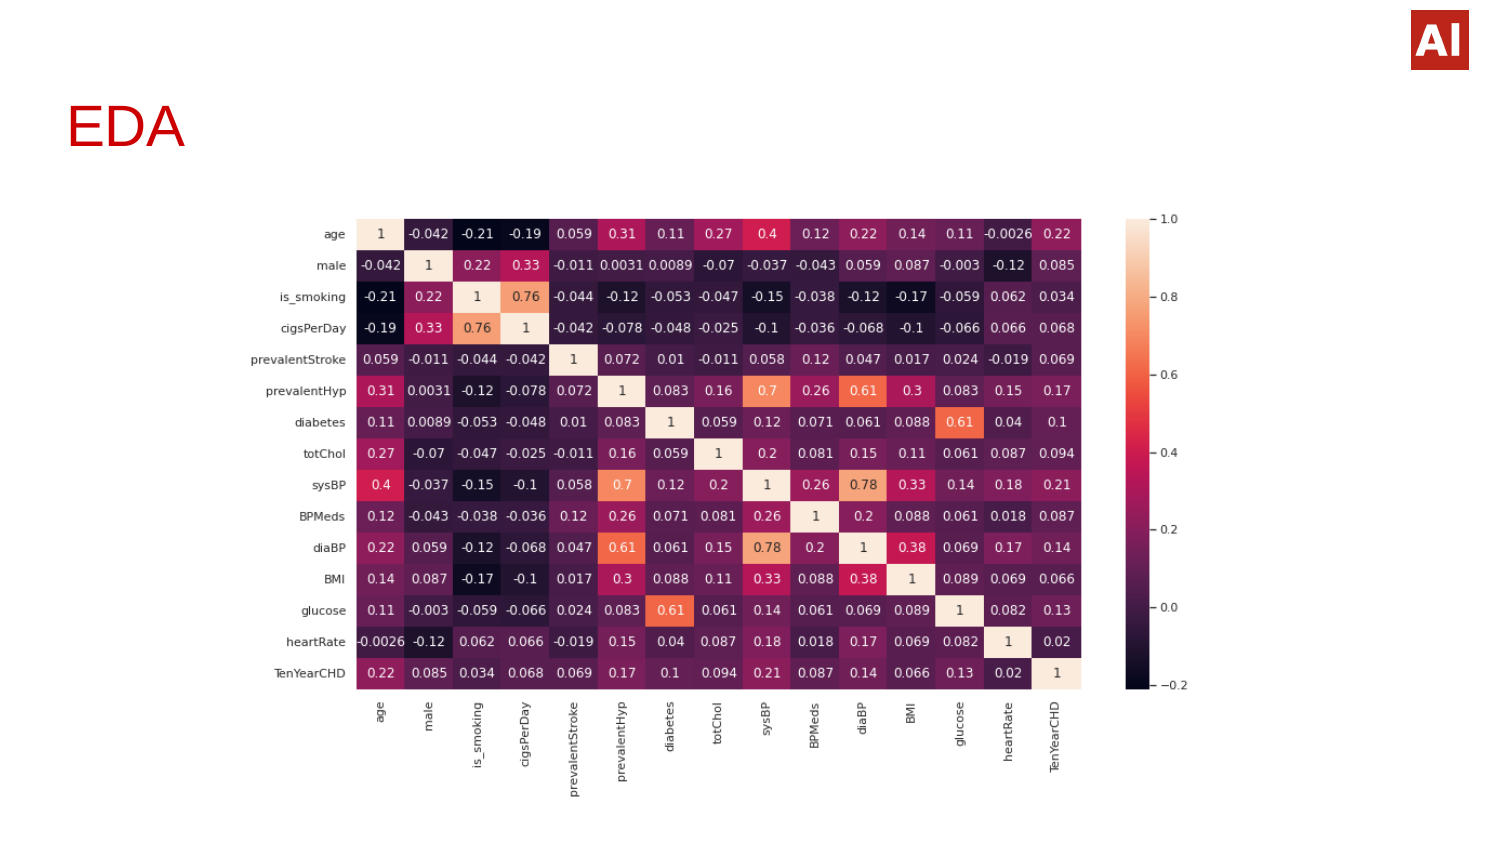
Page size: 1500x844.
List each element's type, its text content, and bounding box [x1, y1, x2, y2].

picture [243, 206, 1196, 803]
picture [1411, 10, 1469, 70]
title EDA [51, 72, 1449, 167]
